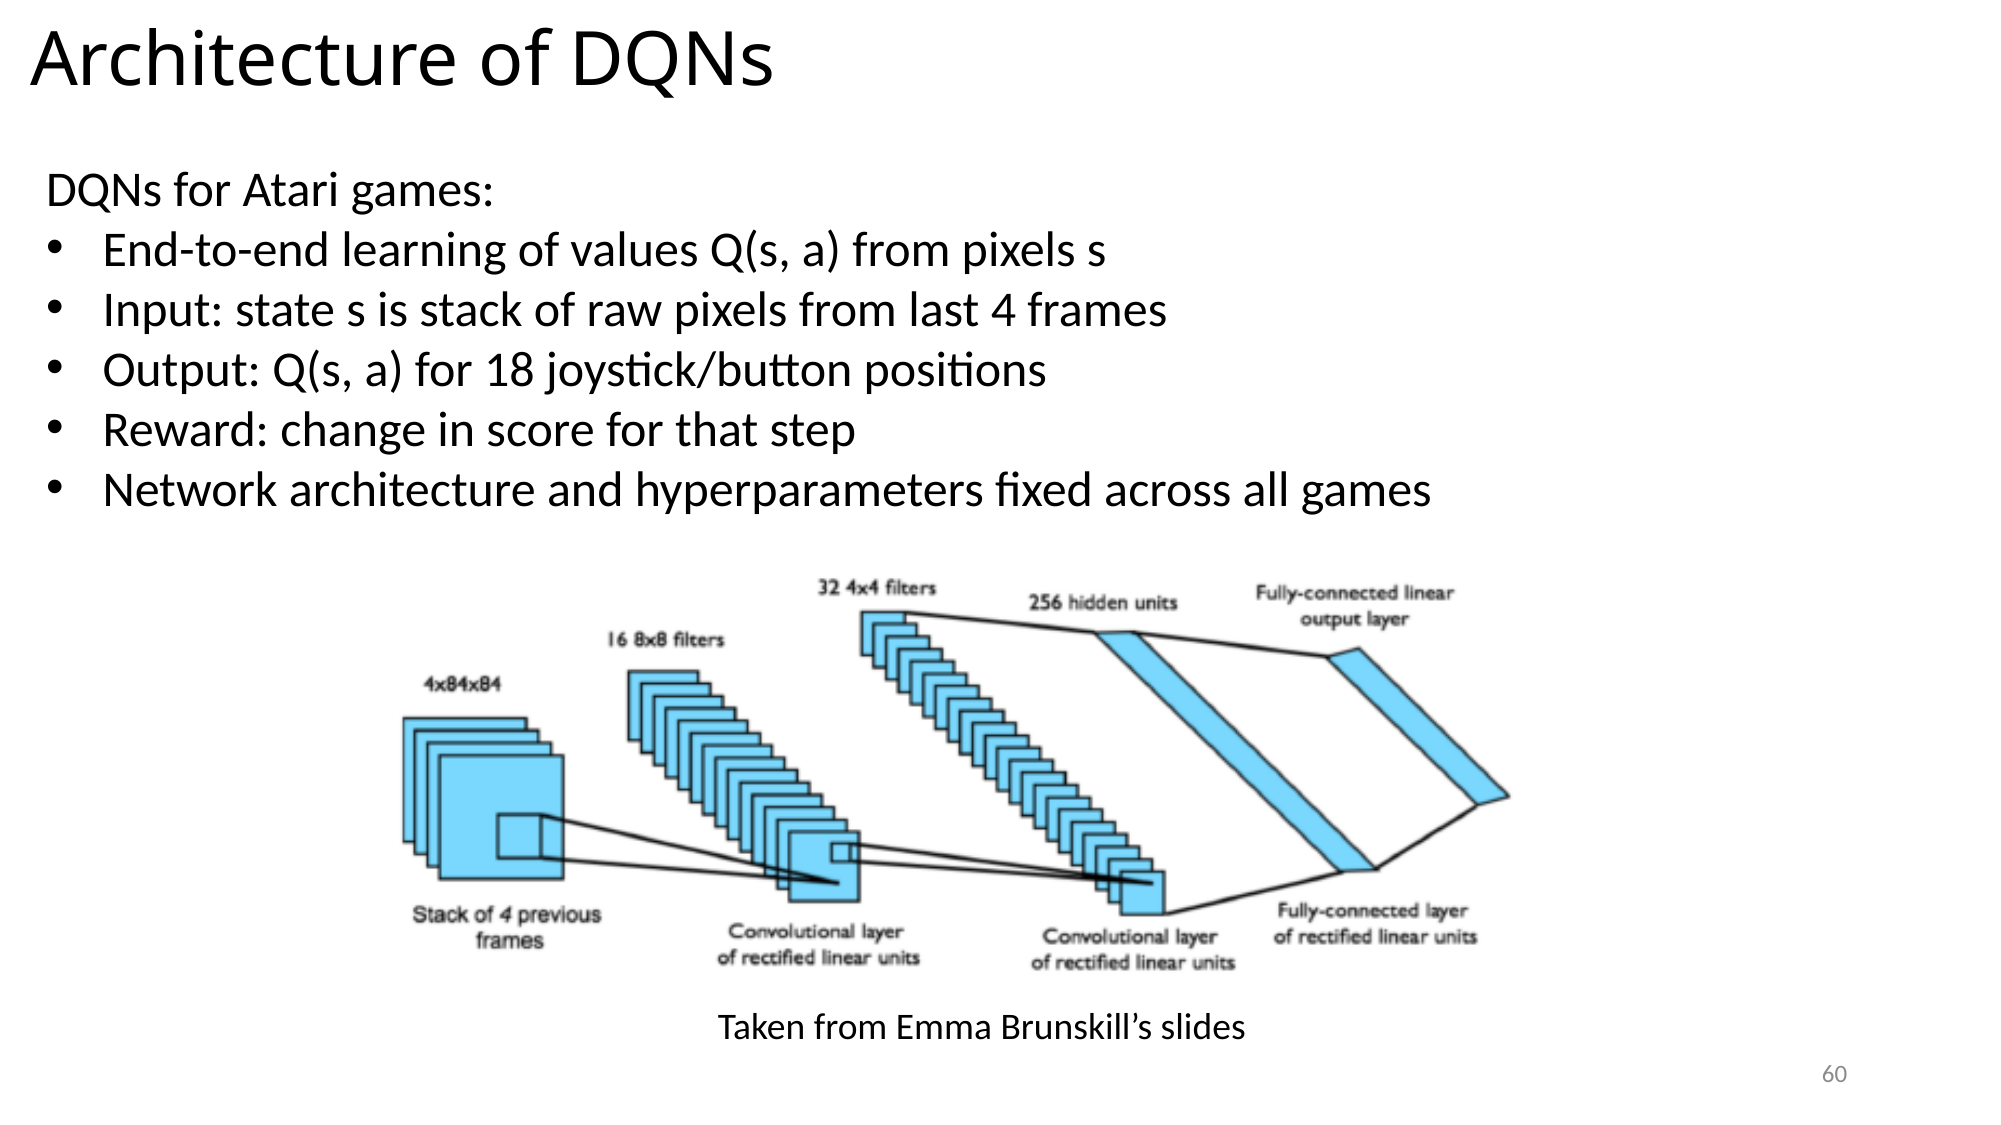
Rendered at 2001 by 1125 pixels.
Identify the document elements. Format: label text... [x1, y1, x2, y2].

picture [362, 538, 1554, 999]
text_box Taken from Emma Brunskill’s slides [703, 999, 1262, 1055]
text_box Architecture of DQNs [15, 0, 1439, 150]
slide_number 60 [1412, 1042, 1863, 1103]
text_box DQNs for Atari games: End-to-end learning of values Q(s, a) from pixels s Input: state s is stack of raw pixels from last 4 frames Output: Q(s, a) for 18 joystick/button positions Reward: change in score for that step Network architecture and hyperparameters fixed across all games [31, 149, 1971, 584]
